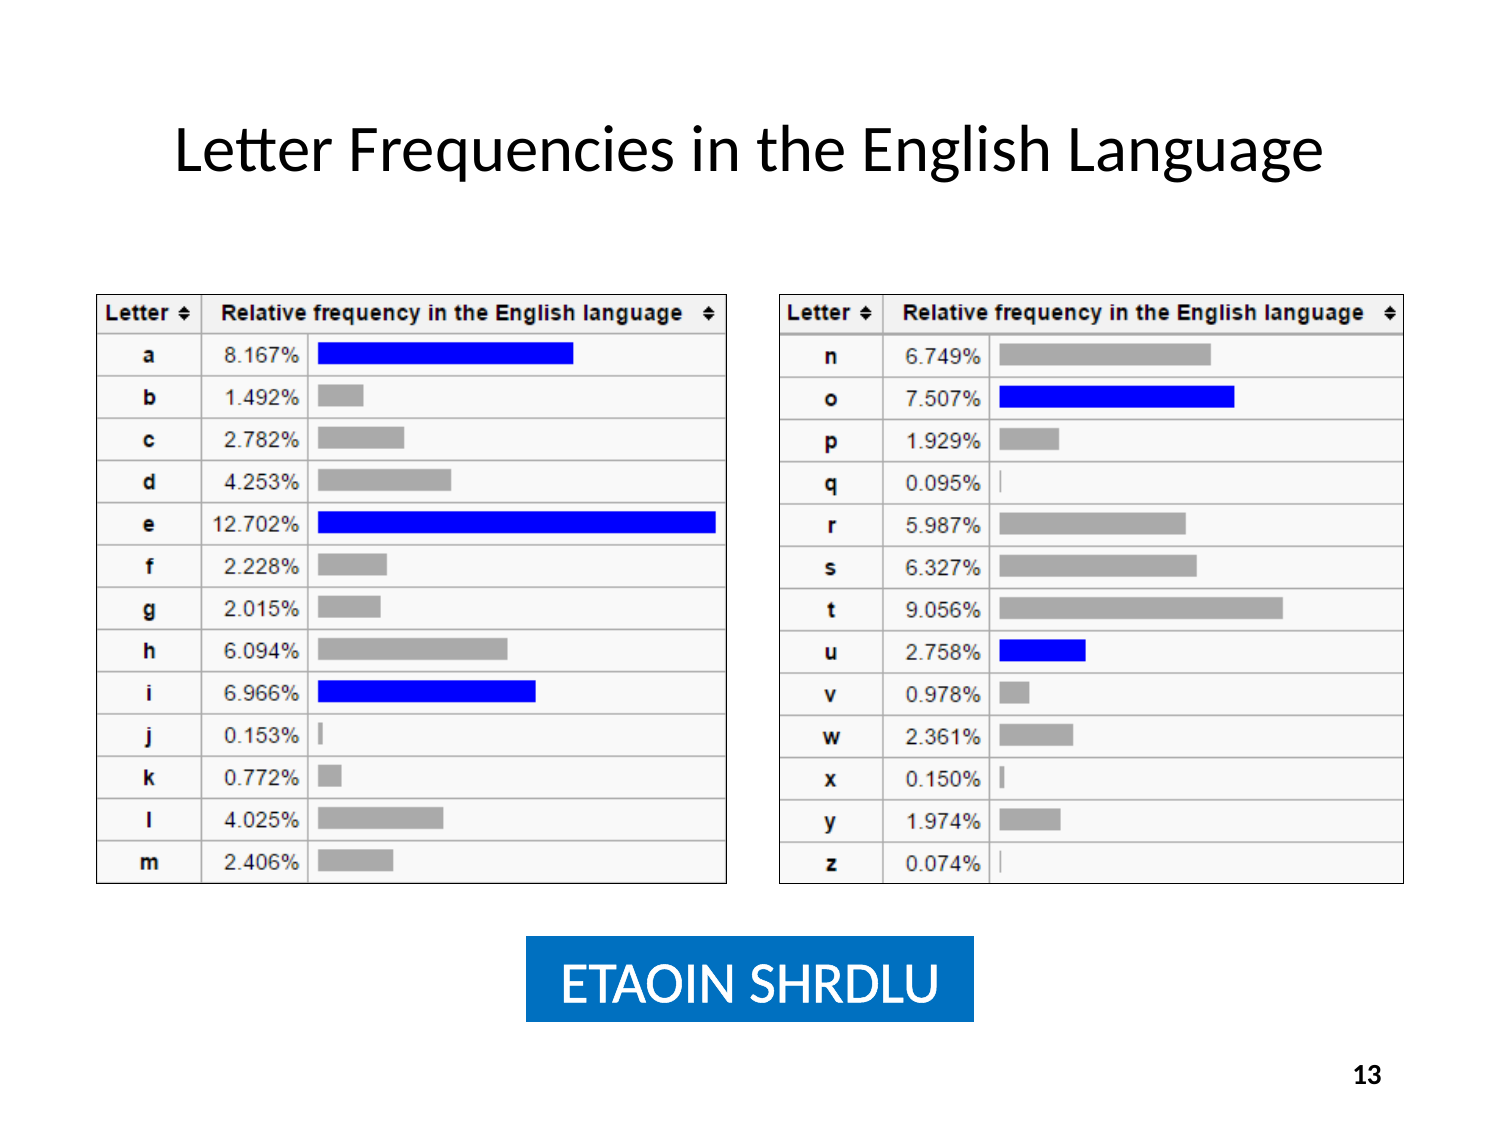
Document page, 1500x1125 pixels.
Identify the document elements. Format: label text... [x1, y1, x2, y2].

slide_number 13 [1059, 1042, 1397, 1103]
title Letter Frequencies in the English Language [103, 59, 1397, 241]
text_box ETAOIN SHRDLU [526, 936, 974, 1022]
picture [779, 294, 1404, 884]
picture [96, 294, 727, 884]
